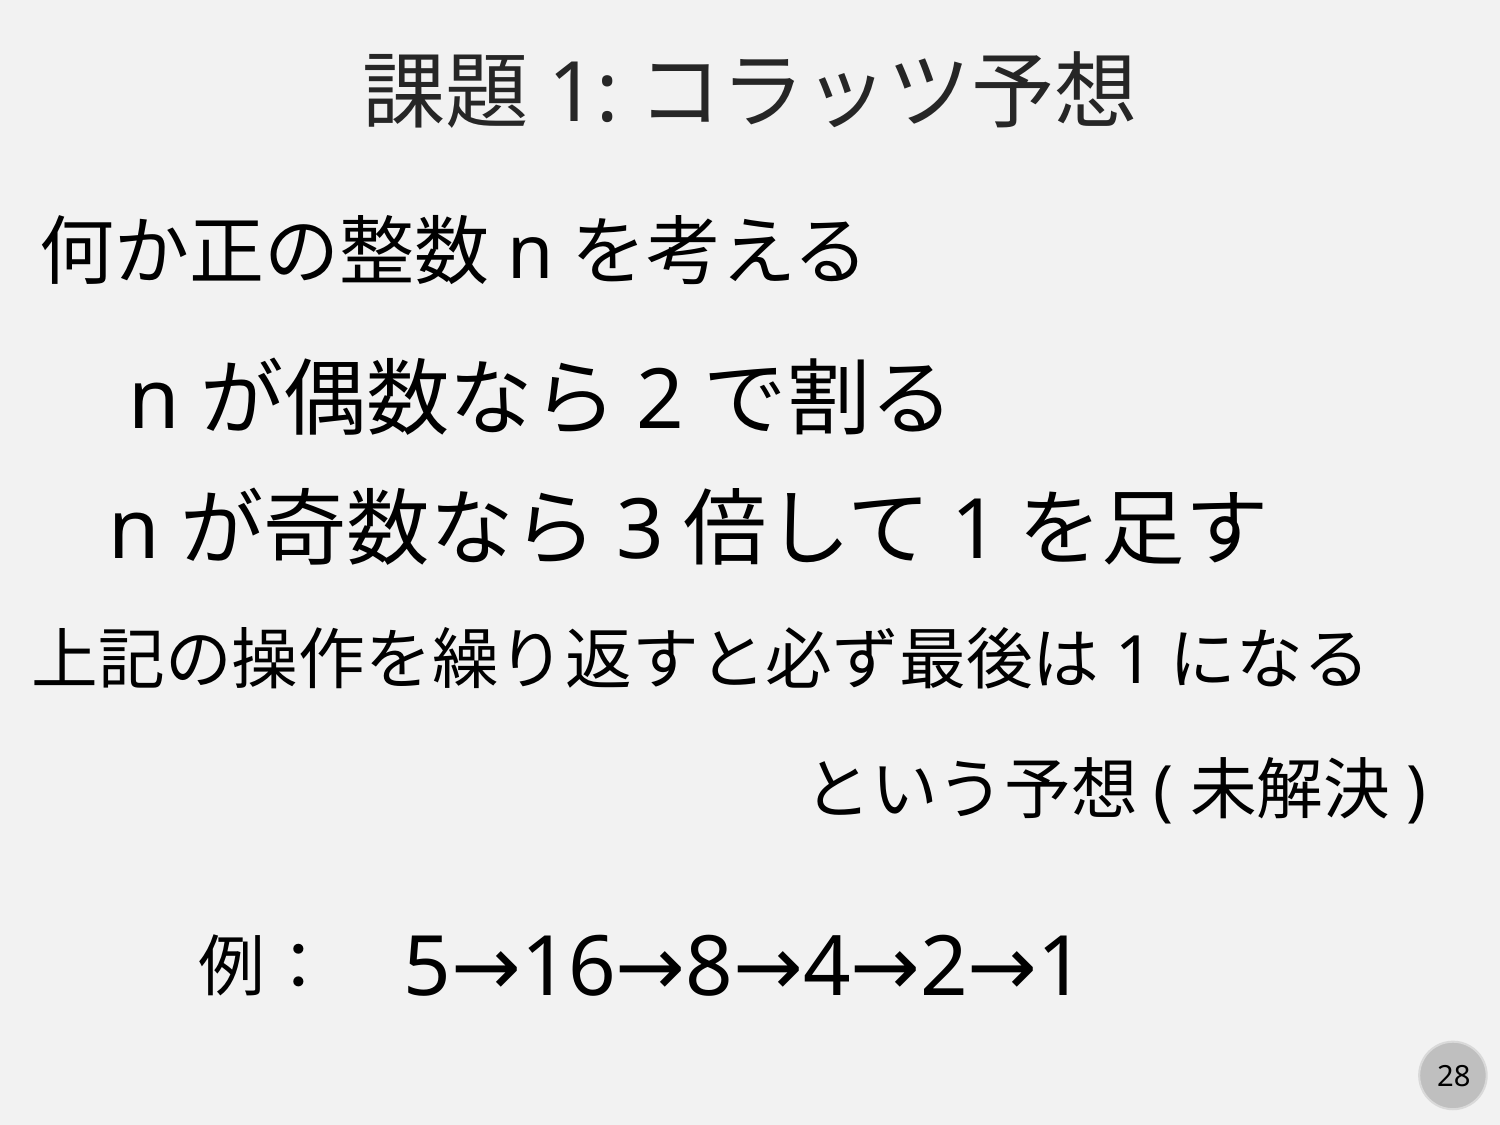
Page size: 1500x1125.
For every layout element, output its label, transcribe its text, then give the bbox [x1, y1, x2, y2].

text_box 例： [183, 916, 348, 1012]
list 課題1:コラッツ予想 [0, 31, 1500, 155]
text_box という予想(未解決) [789, 739, 1441, 835]
text_box 何か正の整数nを考える [24, 196, 884, 301]
text_box 5→16→8→4→2→1 [389, 905, 1101, 1020]
text_box nが奇数なら3倍して1を足す [94, 468, 1284, 583]
text_box nが偶数なら2で割る [114, 338, 969, 453]
text_box 上記の操作を繰り返すと必ず最後は1になる [16, 609, 1385, 705]
